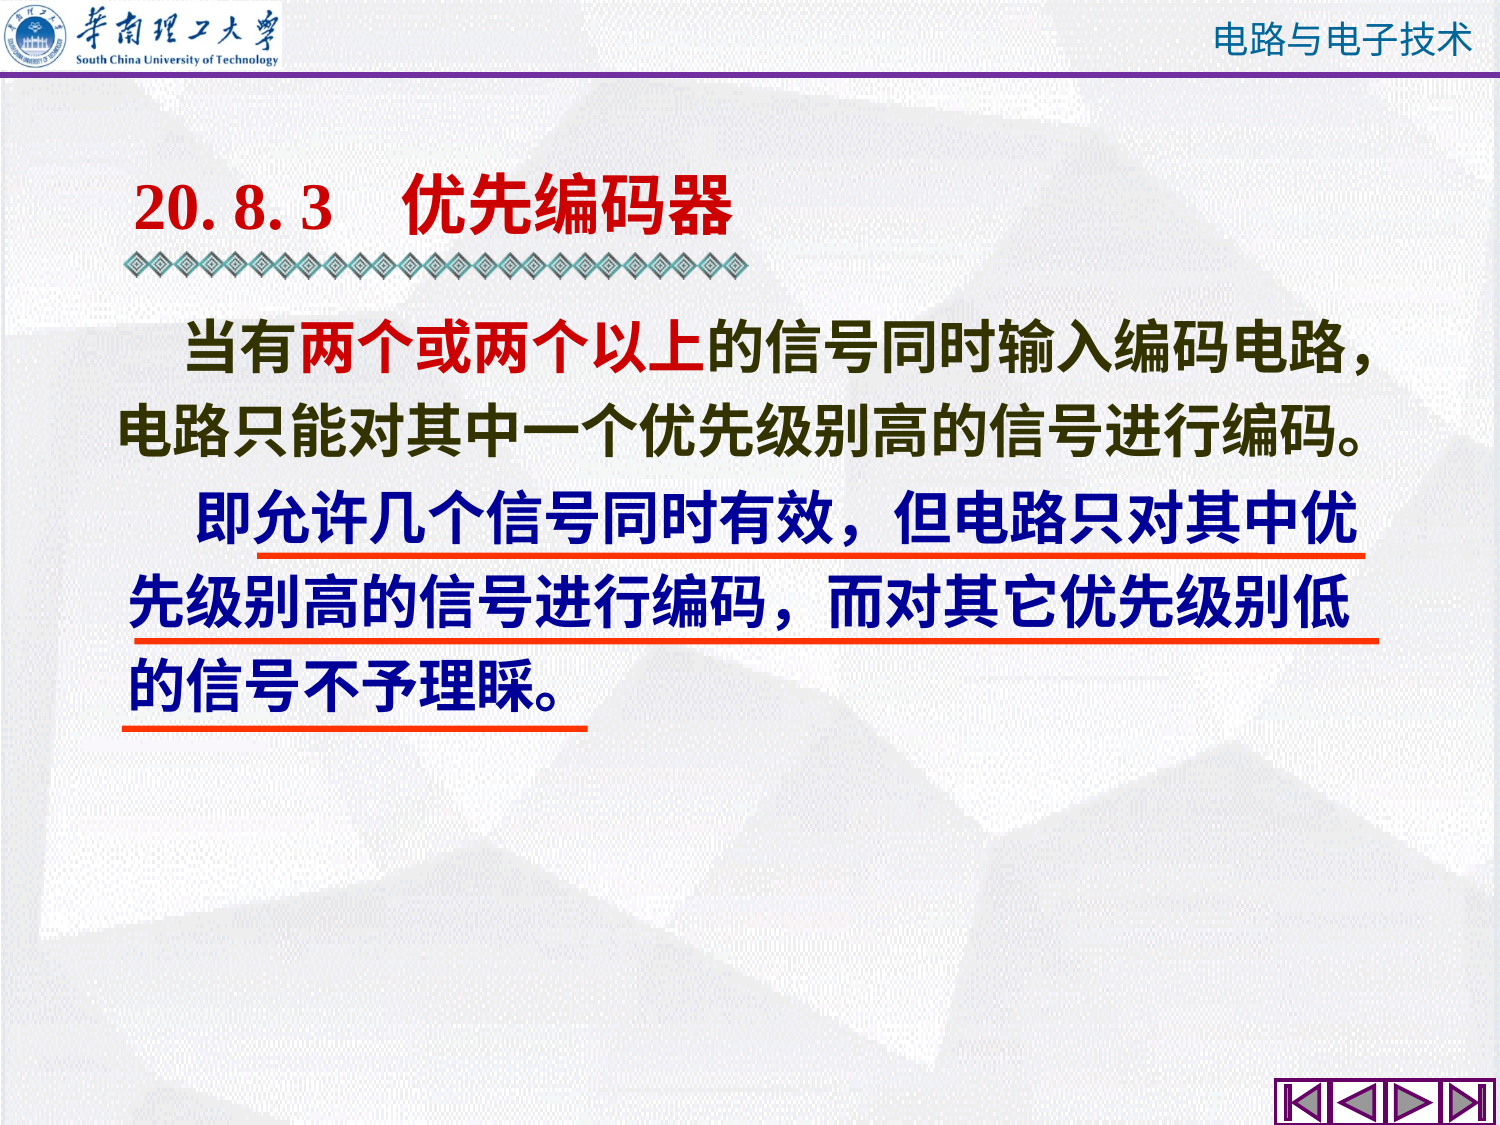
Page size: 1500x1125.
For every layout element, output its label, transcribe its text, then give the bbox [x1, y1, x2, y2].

text_box 20. 8. 3 优先编码器 [118, 155, 857, 268]
text_box 当有两个或两个以上的信号同时输入编码电路，电路只能对其中一个优先级别高的信号进行编码。 [99, 289, 1438, 472]
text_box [123, 251, 749, 280]
picture [1, 78, 1500, 1125]
text_box 即允许几个信号同时有效，但电路只对其中优先级别高的信号进行编码，而对其它优先级别低的信号不予理睬。 [112, 459, 1412, 727]
picture [1, 0, 1500, 72]
